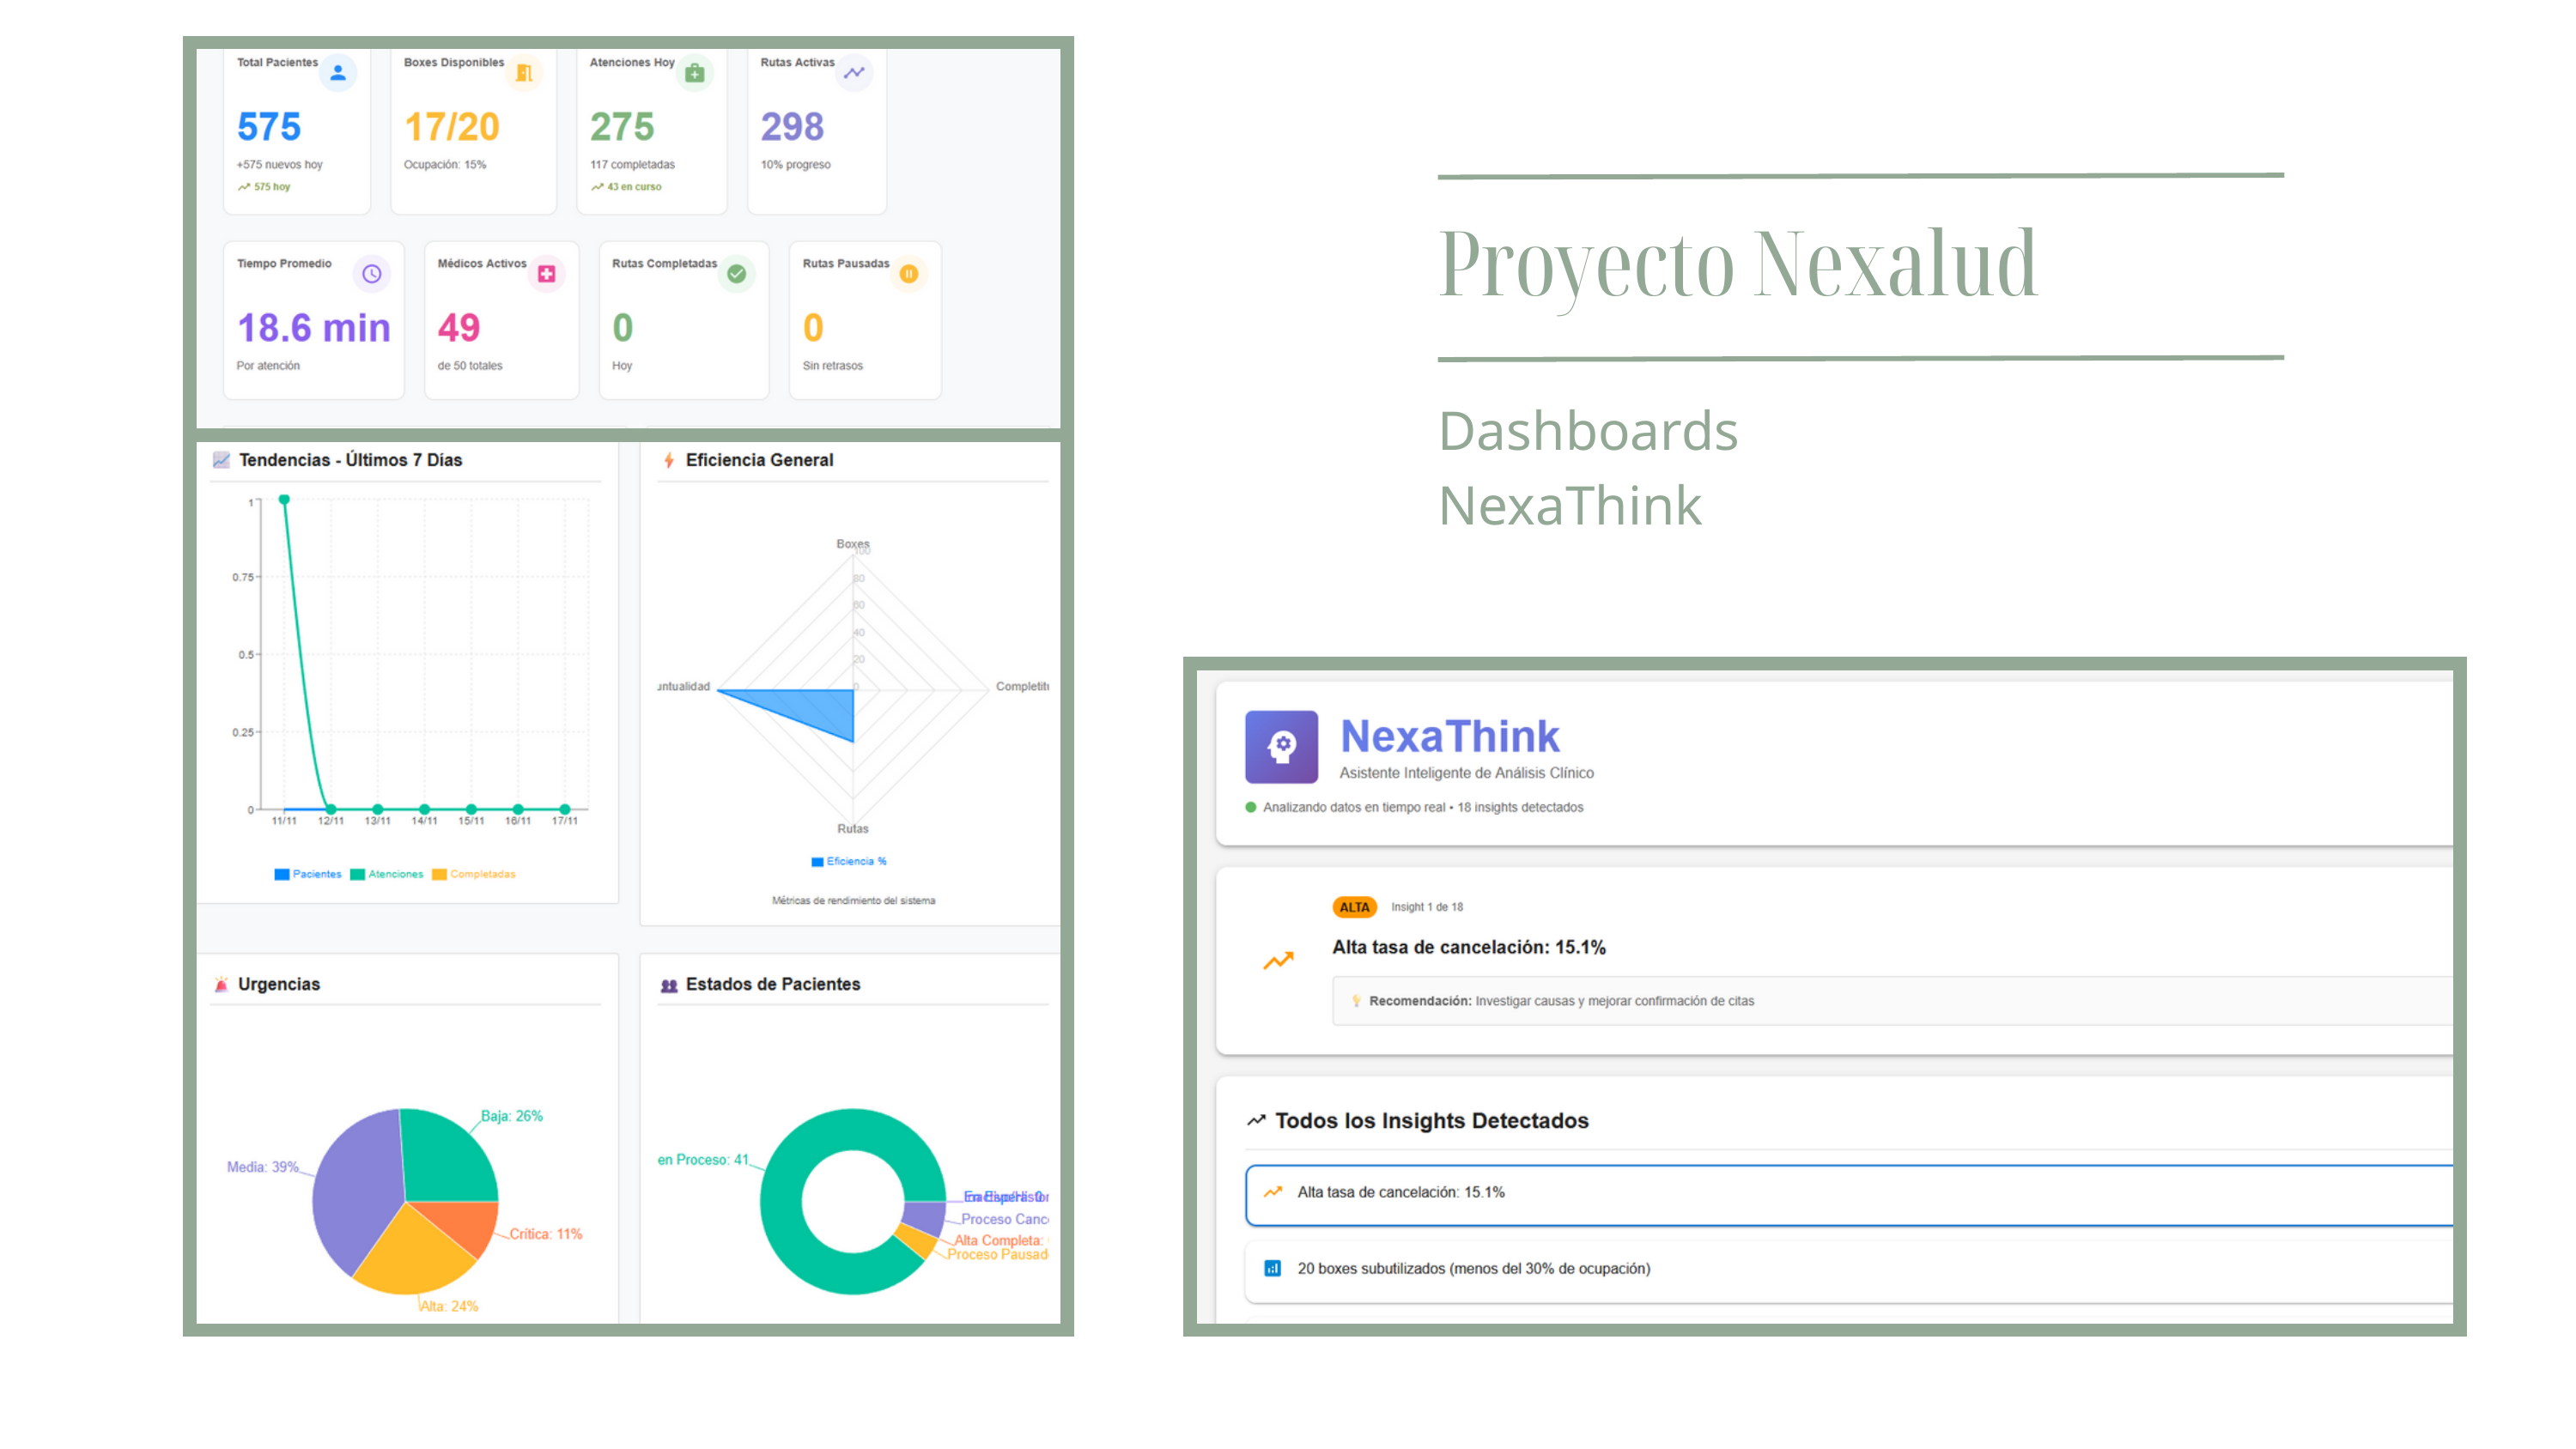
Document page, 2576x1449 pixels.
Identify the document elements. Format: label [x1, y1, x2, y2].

text_box [1437, 173, 2397, 533]
text_box [190, 434, 1068, 1331]
text_box [190, 42, 1068, 434]
text_box [1190, 664, 2460, 1331]
